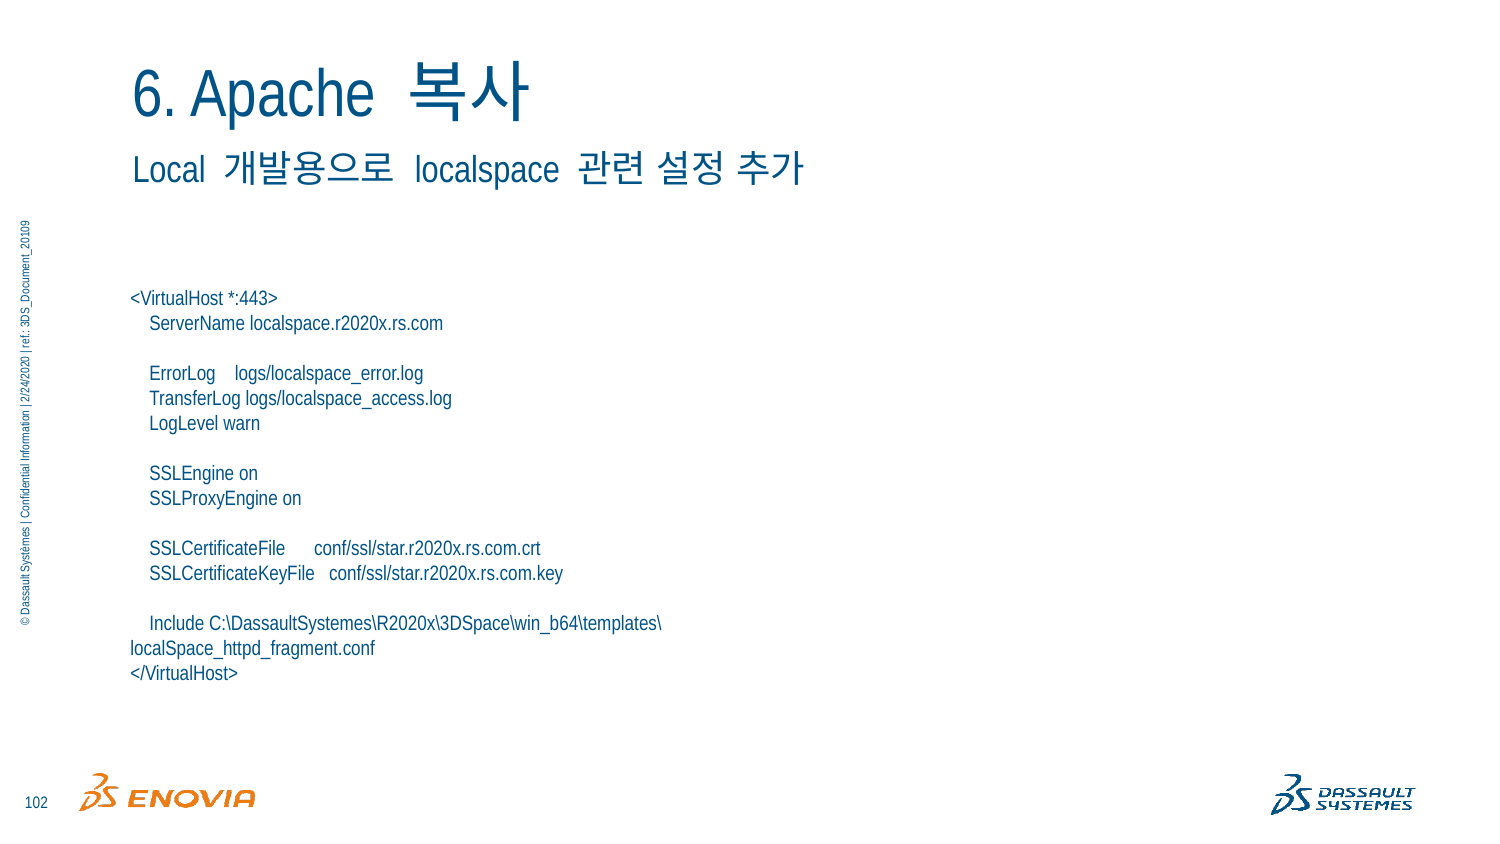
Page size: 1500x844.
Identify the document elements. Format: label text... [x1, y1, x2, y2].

picture [79, 773, 255, 811]
picture [1267, 770, 1418, 818]
title 6. Apache 복사 [118, 59, 1418, 121]
text_box <VirtualHost *:443> ServerName localspace.r2020x.rs.com ErrorLog logs/localspace_error.log TransferLog logs/localspace_access.log LogLevel warn SSLEngine on SSLProxyEngine on SSLCertificateFile conf/ssl/star.r2020x.rs.com.crt SSLCertificateKeyFile conf/ssl/star.r2020x.rs.com.key Include C:\DassaultSystemes\R2020x\3DSpace\win_b64\templates\localSpace_httpd_fragment.conf </VirtualHost> [115, 277, 751, 717]
list Local 개발용으로 localspace 관련 설정 추가 [117, 138, 1420, 199]
